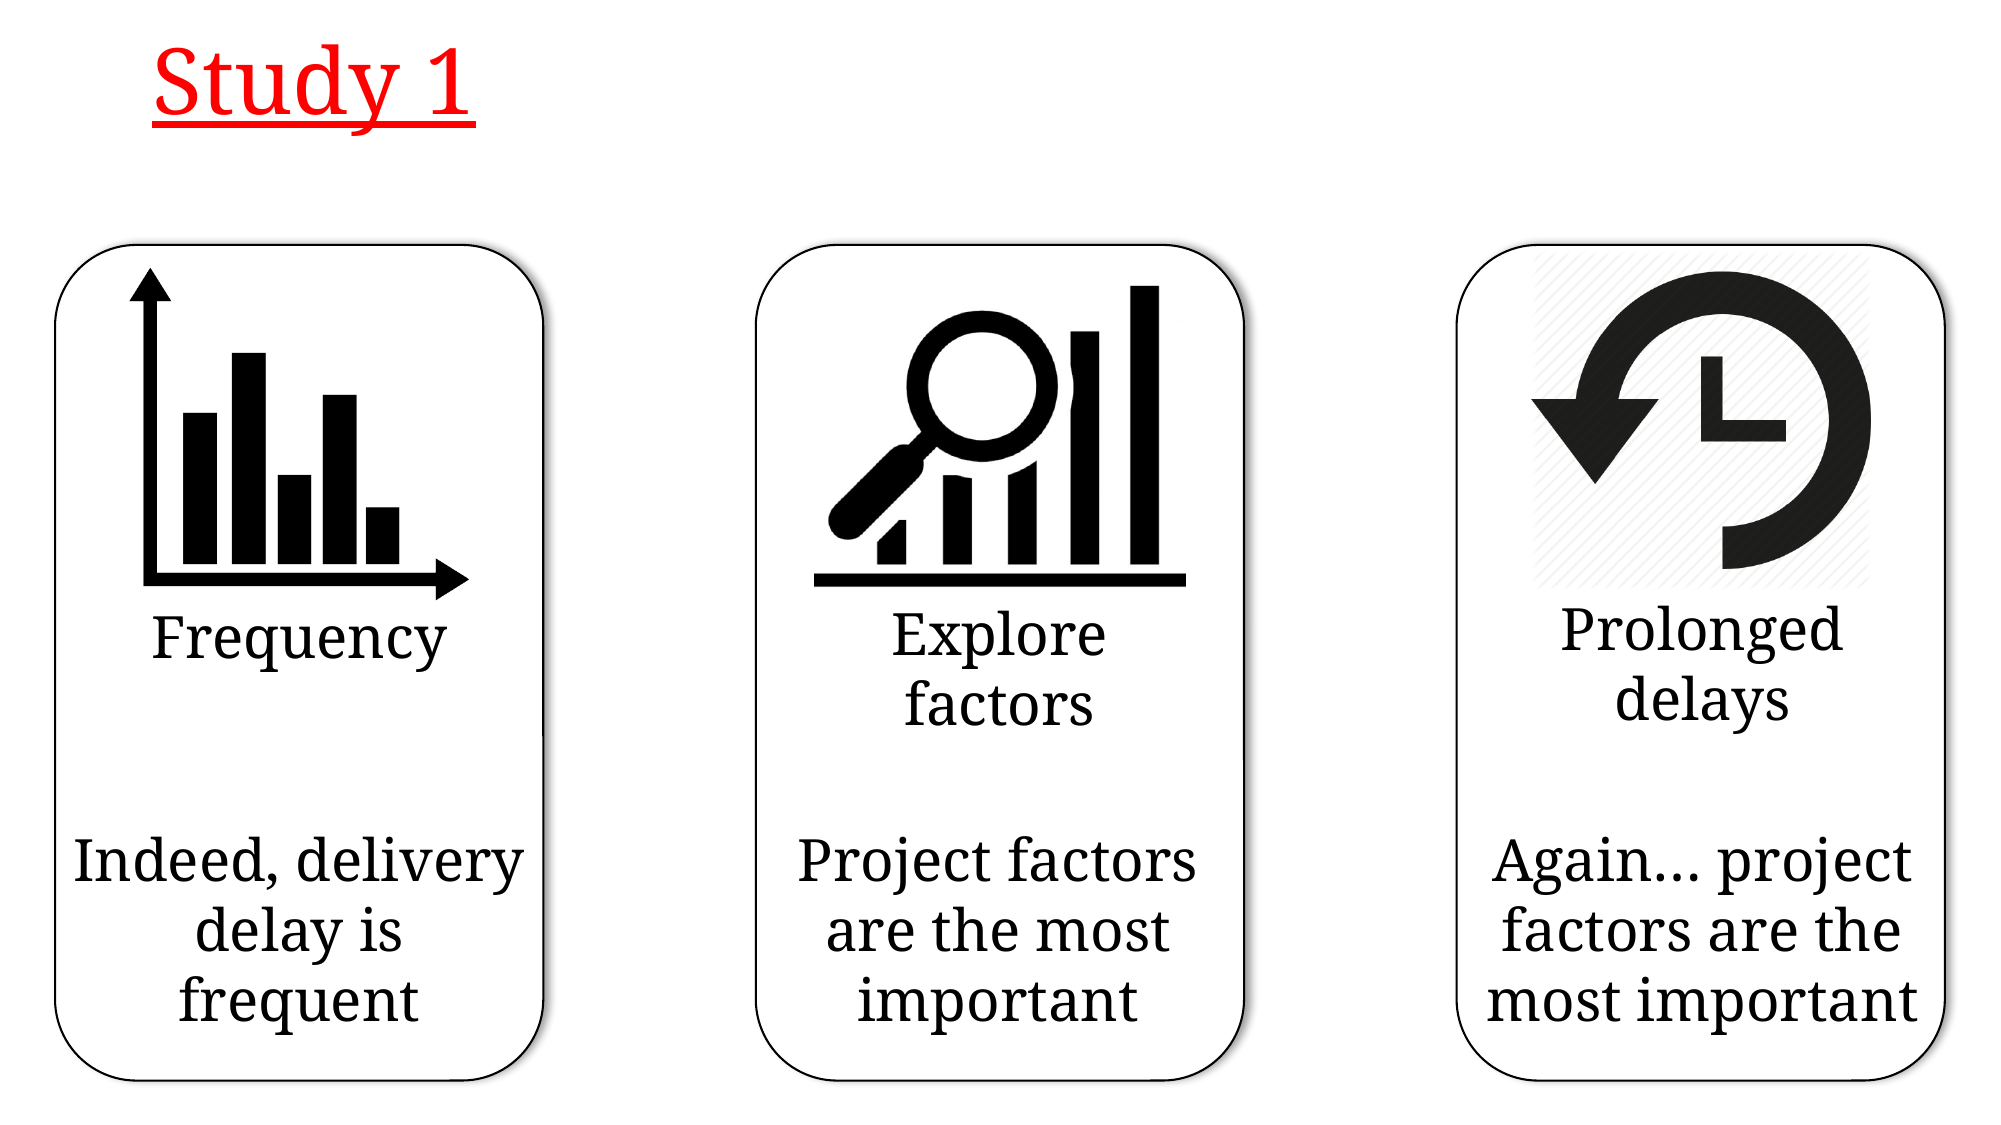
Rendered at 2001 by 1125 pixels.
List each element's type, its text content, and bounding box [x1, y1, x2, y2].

text_box Project factors are the most important [755, 816, 1241, 1041]
text_box Again… project factors are the most important [1460, 816, 1945, 1041]
text_box [766, 1041, 1234, 1082]
text_box [65, 1041, 533, 1082]
picture [1531, 250, 1871, 591]
text_box [754, 243, 1246, 1025]
text_box Indeed, delivery delay is frequent [56, 816, 542, 1041]
text_box Explore factors [779, 590, 1221, 745]
text_box [54, 243, 545, 1019]
text_box [1466, 1041, 1935, 1082]
picture [129, 264, 469, 604]
list Study 1 [137, 27, 1863, 214]
text_box [1455, 243, 1946, 1026]
text_box Frequency [78, 593, 520, 678]
picture [814, 250, 1186, 622]
text_box Prolonged delays [1460, 584, 1945, 740]
